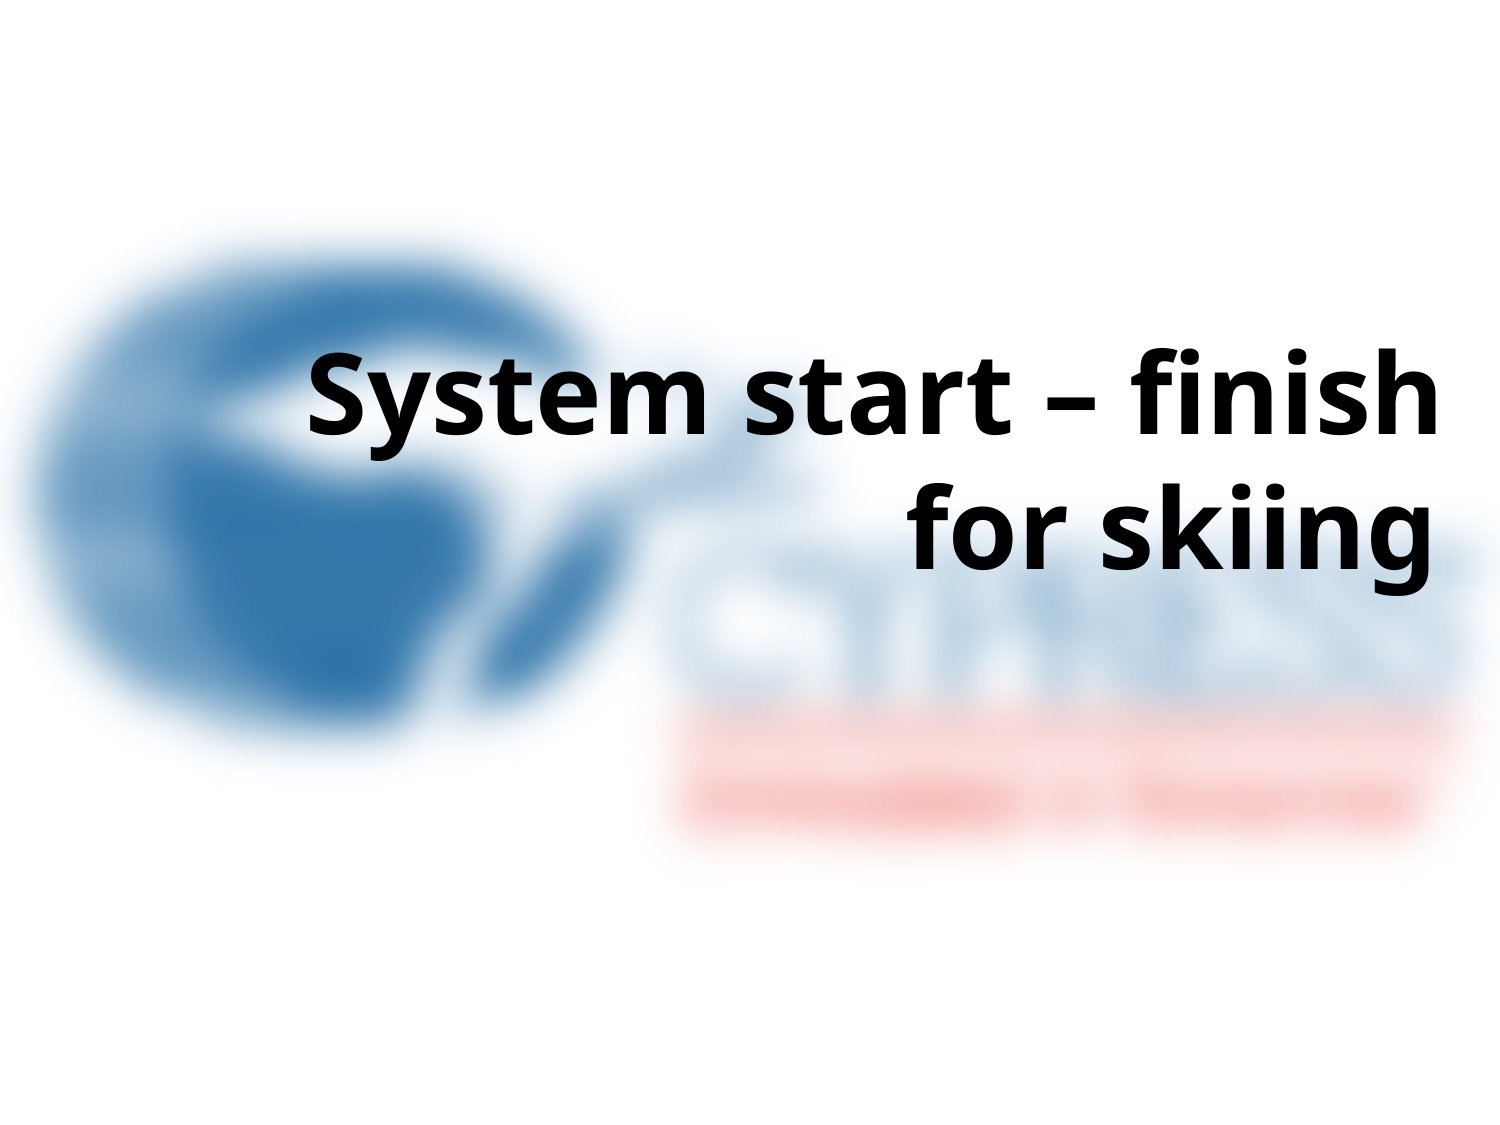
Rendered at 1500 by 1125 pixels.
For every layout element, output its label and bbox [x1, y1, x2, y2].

picture [0, 184, 1500, 910]
